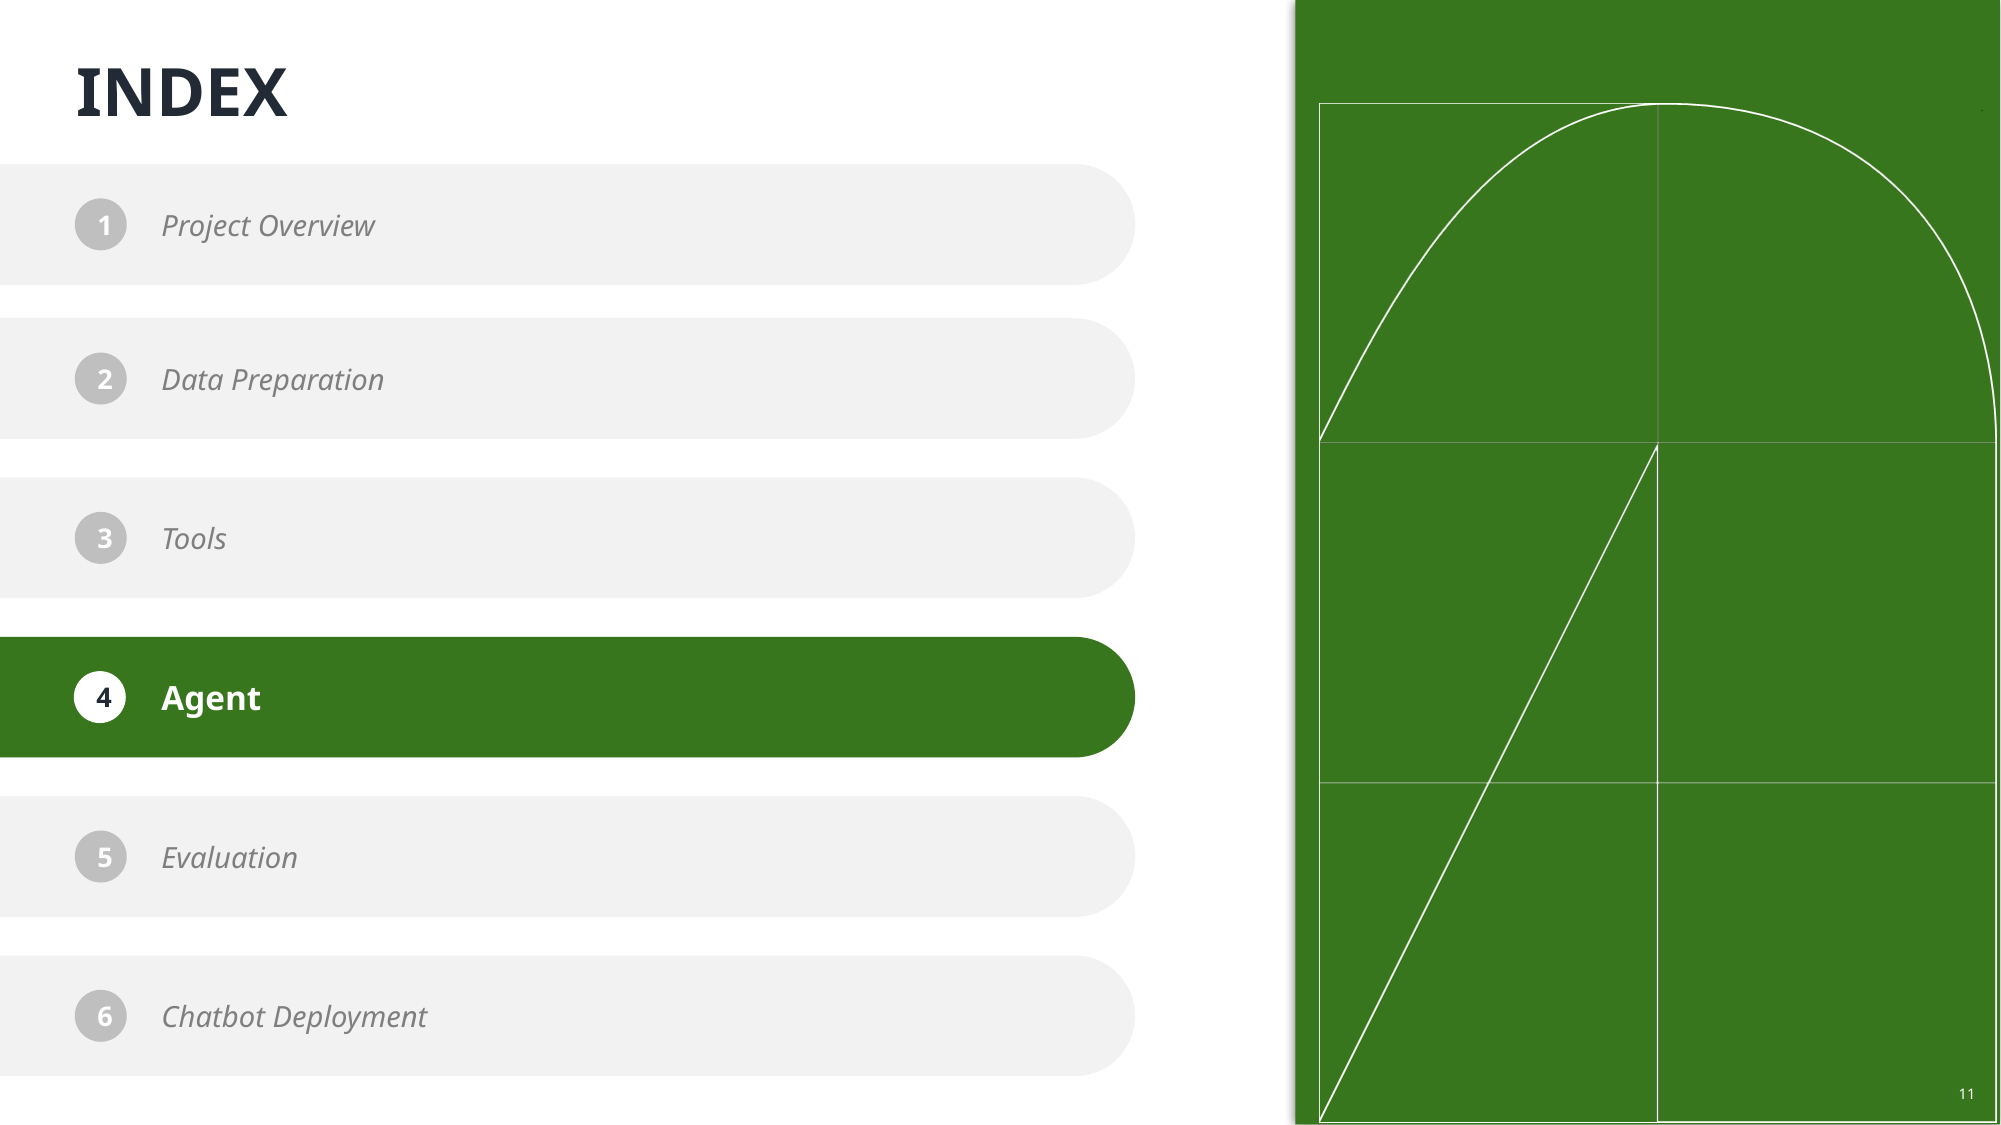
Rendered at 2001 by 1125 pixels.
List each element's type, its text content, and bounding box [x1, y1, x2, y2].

text_box [0, 477, 1136, 599]
picture [1318, 102, 1998, 1125]
text_box Project Overview [161, 204, 989, 245]
text_box 5 [74, 830, 127, 883]
text_box Agent [161, 676, 989, 718]
text_box 4 [73, 671, 126, 724]
text_box 2 [74, 352, 127, 405]
text_box INDEX [76, 48, 1110, 131]
text_box [0, 955, 1136, 1077]
text_box [0, 318, 1136, 439]
text_box 1 [74, 198, 127, 251]
text_box [0, 164, 1136, 285]
text_box [0, 636, 1136, 758]
text_box 3 [74, 511, 127, 564]
text_box Tools [161, 517, 989, 559]
text_box Evaluation [161, 836, 989, 877]
text_box Chatbot Deployment [161, 995, 989, 1036]
text_box [0, 796, 1136, 917]
text_box 6 [74, 989, 127, 1042]
text_box Data Preparation [161, 358, 989, 399]
